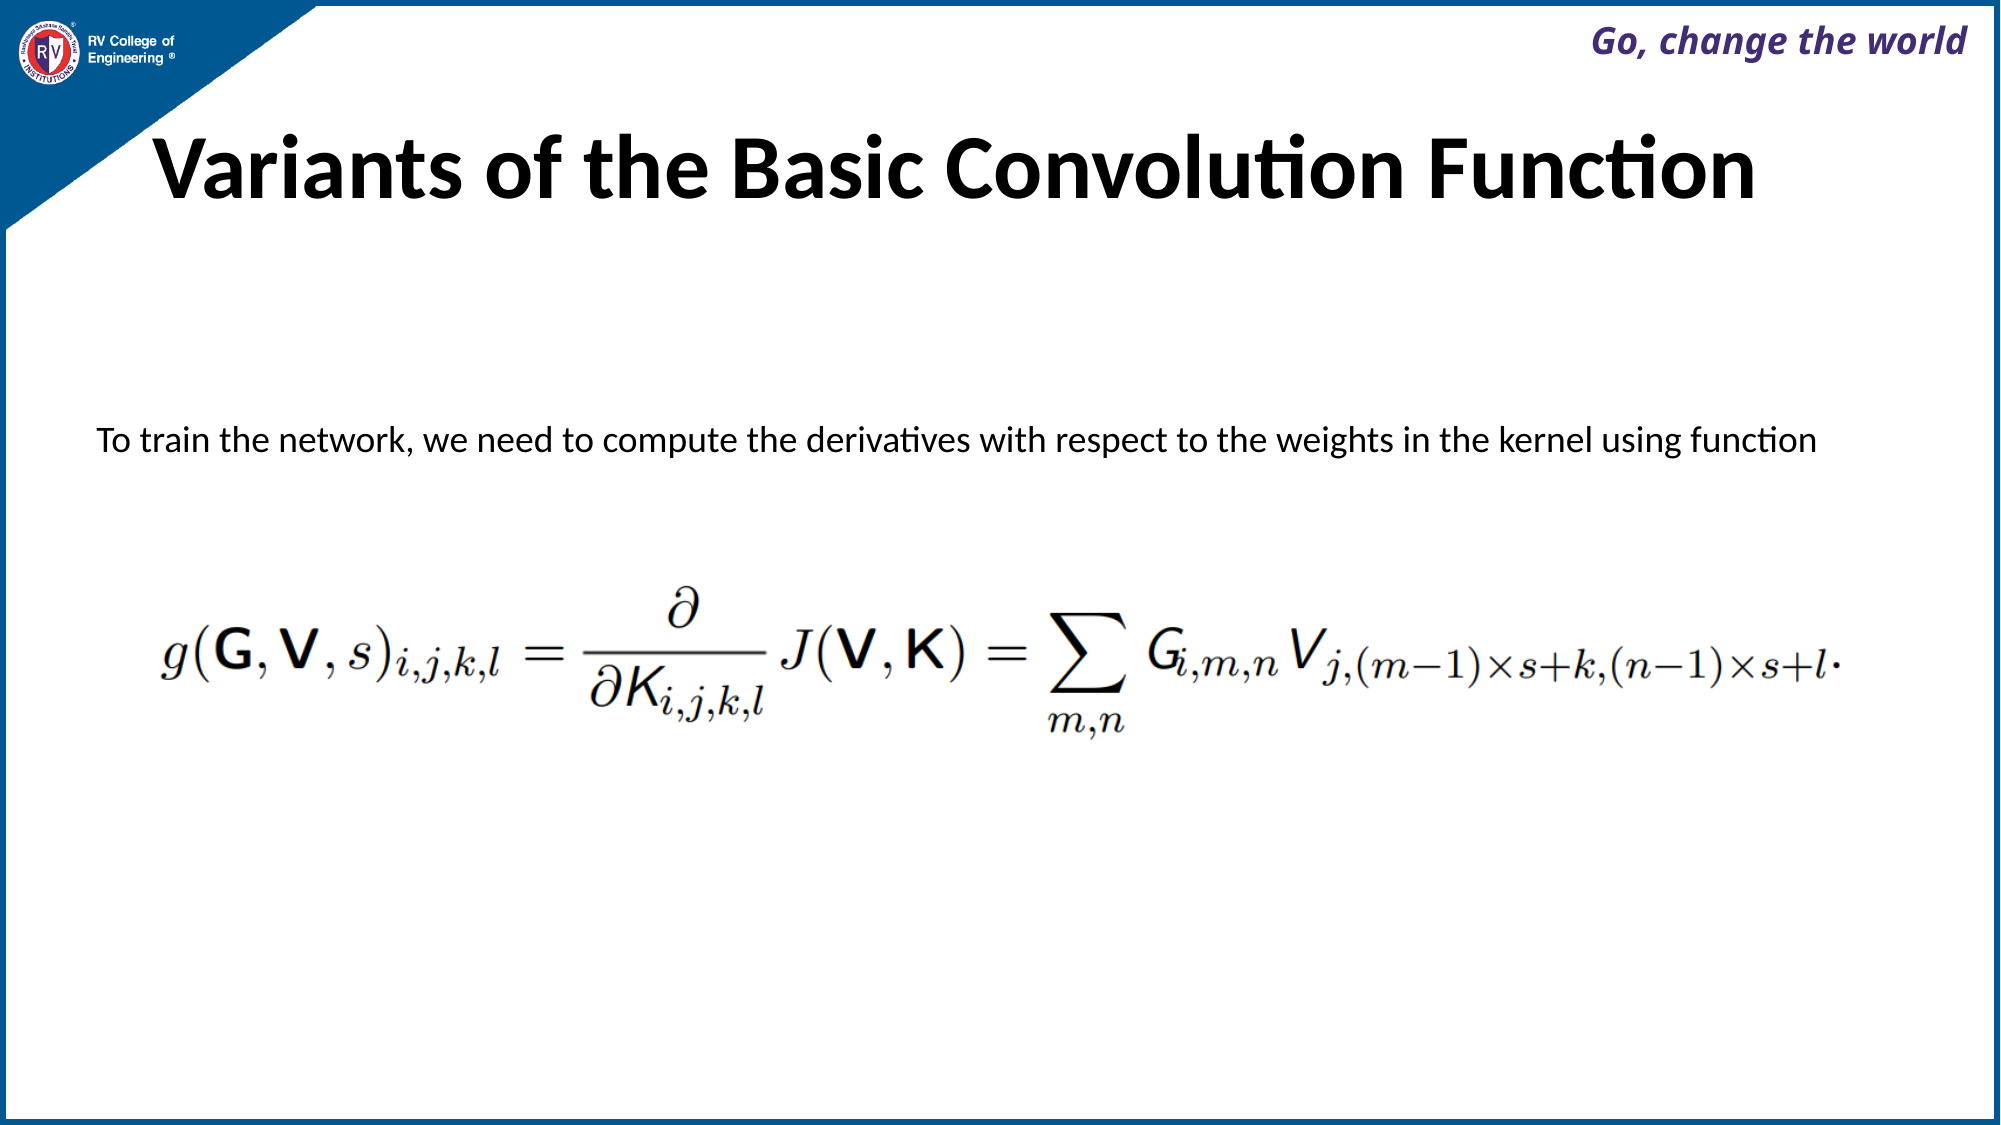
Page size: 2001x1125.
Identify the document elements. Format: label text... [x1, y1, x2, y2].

title Variants of the Basic Convolution Function [137, 59, 1863, 278]
picture [2, 6, 316, 232]
text_box To train the network, we need to compute the derivatives with respect to the weights in the kernel using function [81, 407, 1924, 468]
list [137, 558, 1863, 754]
